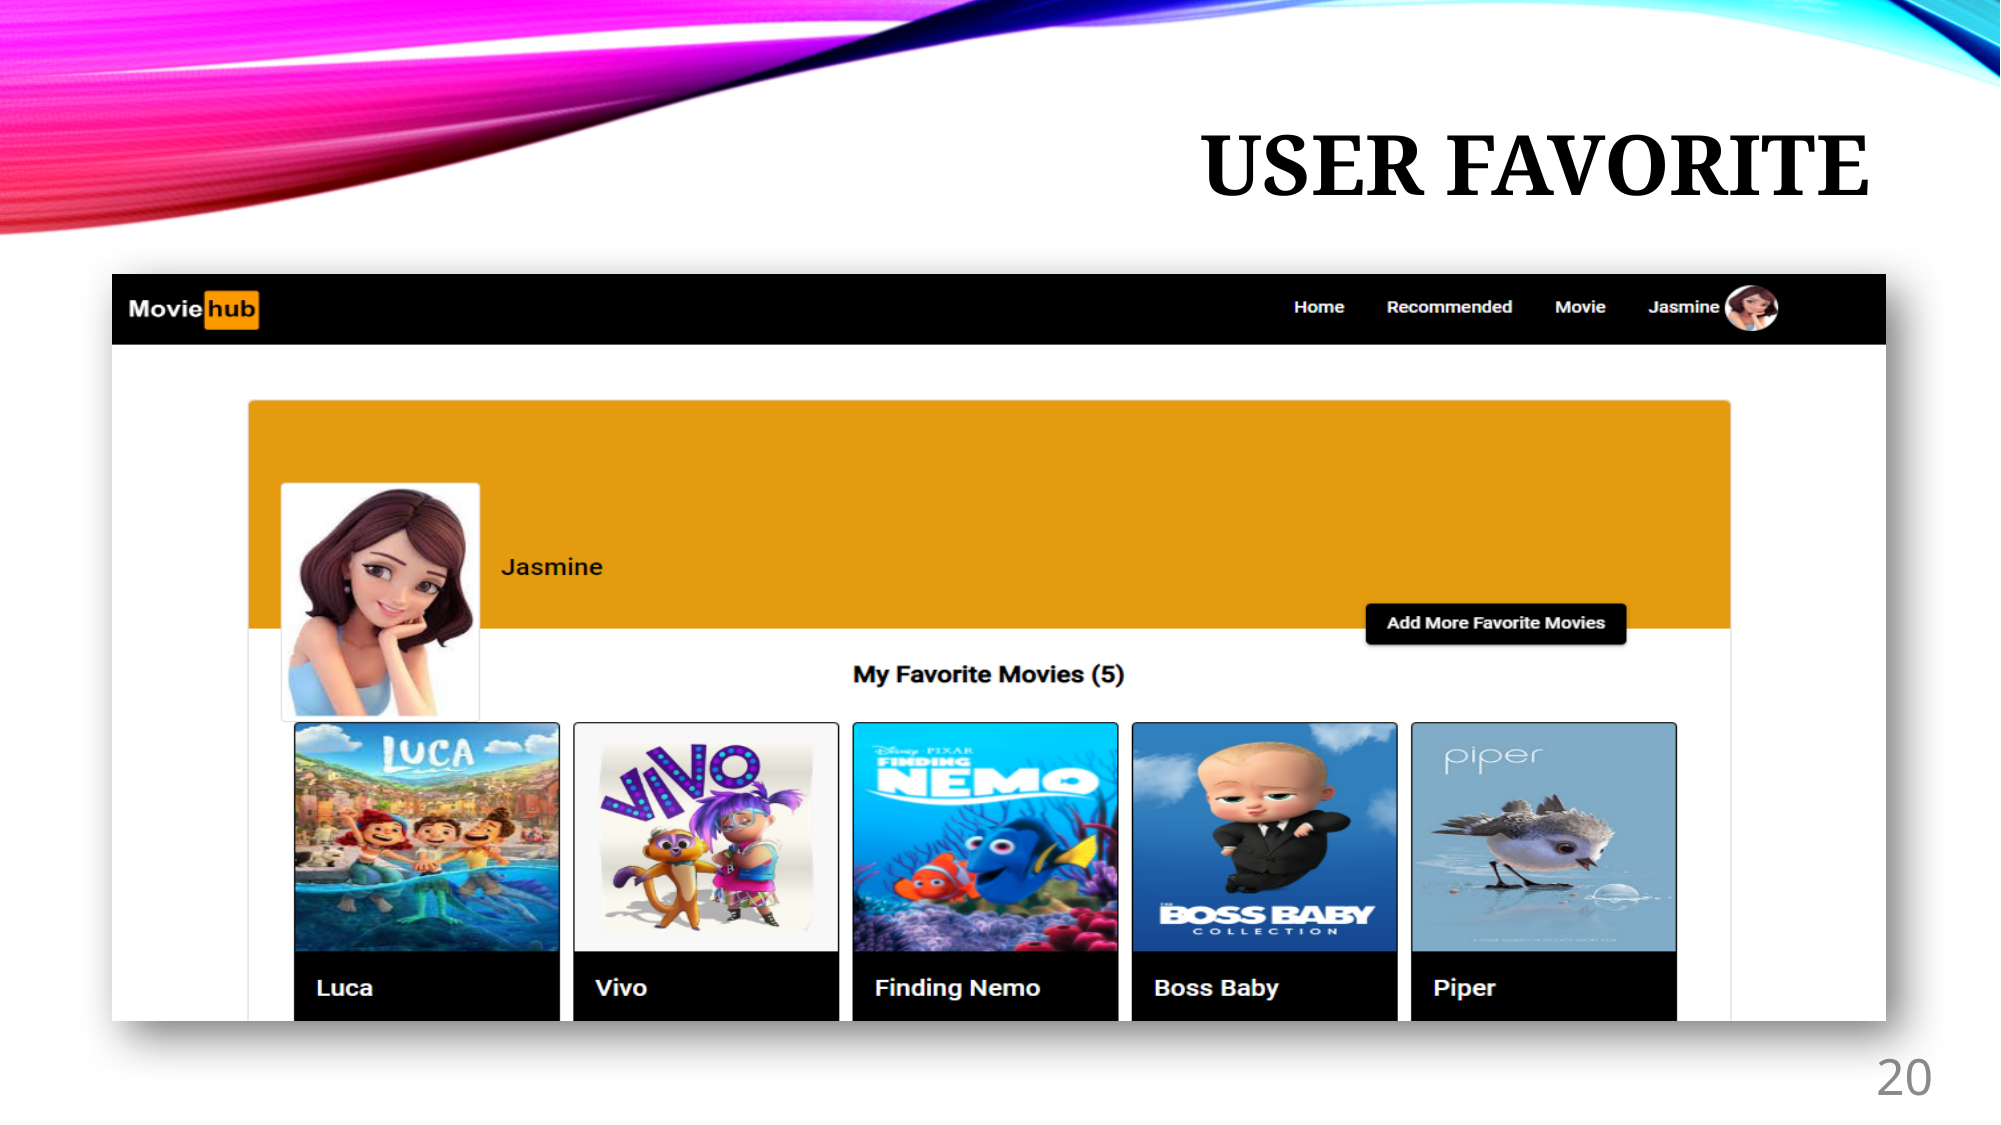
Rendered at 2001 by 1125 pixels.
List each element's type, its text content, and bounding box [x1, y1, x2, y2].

picture [1890, 0, 2000, 75]
picture [112, 273, 1886, 1021]
picture [1910, 0, 2000, 45]
title User Favorite [472, 62, 1886, 258]
slide_number 20 [1497, 1049, 1948, 1110]
picture [0, 0, 2000, 237]
